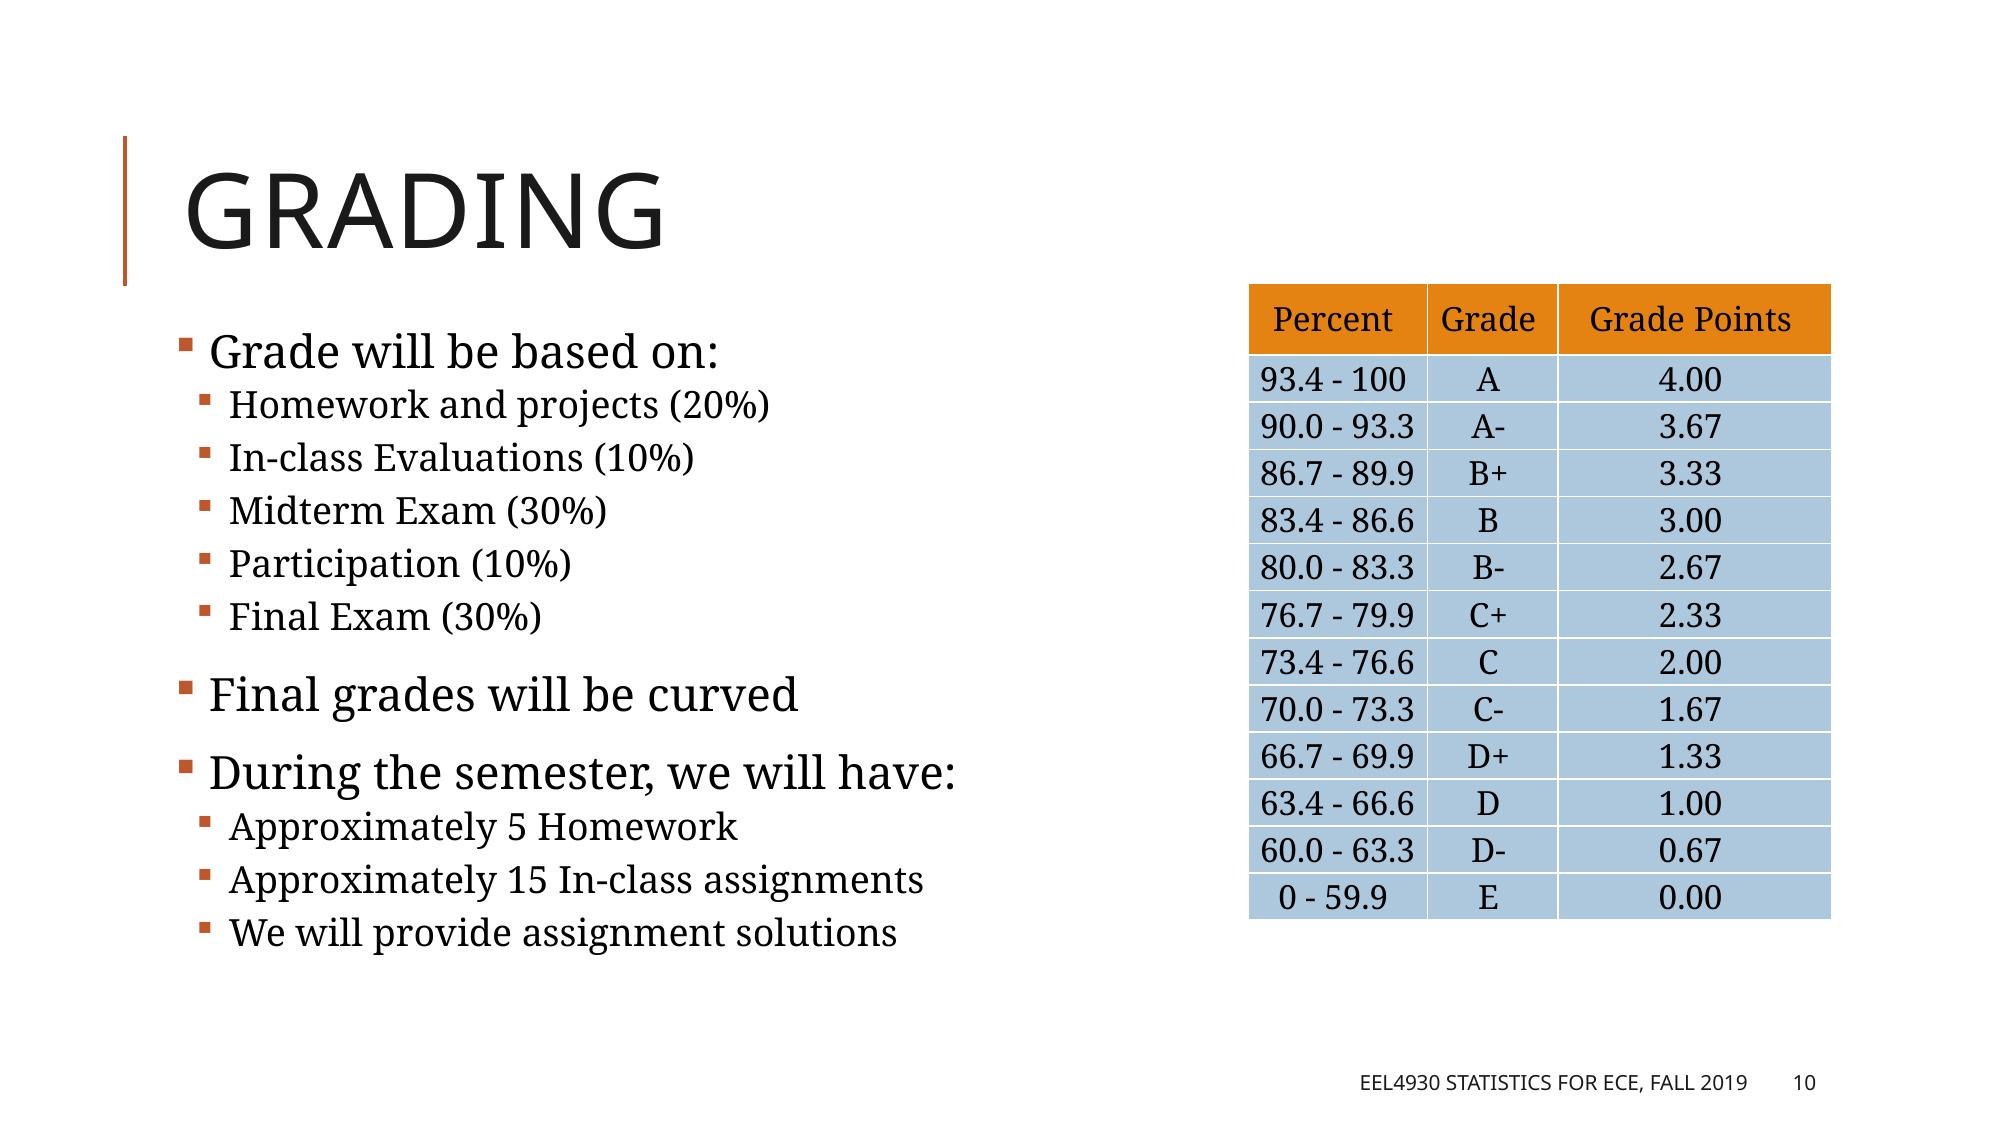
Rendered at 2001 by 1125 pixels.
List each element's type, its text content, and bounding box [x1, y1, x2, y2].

table_cell B- [1428, 544, 1557, 590]
table_cell B+ [1428, 450, 1557, 496]
table_header Grade Points [1559, 284, 1831, 354]
table_cell 60.0 - 63.3 [1249, 827, 1427, 872]
table_cell 73.4 - 76.6 [1249, 639, 1427, 684]
table_cell 66.7 - 69.9 [1249, 733, 1427, 778]
table_cell 1.67 [1559, 686, 1831, 731]
table_cell 2.00 [1559, 639, 1831, 684]
table_cell 76.7 - 79.9 [1249, 591, 1427, 637]
table_cell 3.67 [1559, 403, 1831, 449]
table_cell 0 - 59.9 [1249, 874, 1427, 919]
table_cell C- [1428, 686, 1557, 731]
table_cell A- [1428, 403, 1557, 449]
table_cell 0.00 [1559, 874, 1831, 919]
list Grade will be based on: Homework and projects (20%) In-class Evaluations (10%) Midterm Exam (30%) Participation (10%) Final Exam (30%) Final grades will be curved During the semester, we will have: Approximately 5 Homework Approximately 15 In-class assignments We will provide assignment solutions [168, 321, 1763, 1035]
table_cell 2.67 [1559, 544, 1831, 590]
table_cell A [1428, 356, 1557, 401]
table_cell 63.4 - 66.6 [1249, 780, 1427, 825]
table_cell 90.0 - 93.3 [1249, 403, 1427, 449]
title Grading [168, 96, 1763, 321]
table_cell 2.33 [1559, 591, 1831, 637]
table_cell D [1428, 780, 1557, 825]
table_cell E [1428, 874, 1557, 919]
table_header Percent [1249, 284, 1427, 354]
table_cell D+ [1428, 733, 1557, 778]
table_header Grade [1428, 284, 1557, 354]
table_cell 86.7 - 89.9 [1249, 450, 1427, 496]
table_cell 80.0 - 83.3 [1249, 544, 1427, 590]
table_cell C+ [1428, 591, 1557, 637]
table_cell 83.4 - 86.6 [1249, 497, 1427, 543]
table_cell D- [1428, 827, 1557, 872]
table_cell 3.00 [1559, 497, 1831, 543]
table_cell C [1428, 639, 1557, 684]
table_cell 93.4 - 100 [1249, 356, 1427, 401]
table_cell 3.33 [1559, 450, 1831, 496]
table_cell 1.00 [1559, 780, 1831, 825]
table_cell B [1428, 497, 1557, 543]
table_cell 0.67 [1559, 827, 1831, 872]
slide_number 10 [1777, 1061, 1938, 1107]
table_cell 70.0 - 73.3 [1249, 686, 1427, 731]
table_cell 4.00 [1559, 356, 1831, 401]
table_cell 1.33 [1559, 733, 1831, 778]
footer EEL4930 Statistics for ECE, Fall 2019 [794, 1061, 1763, 1107]
